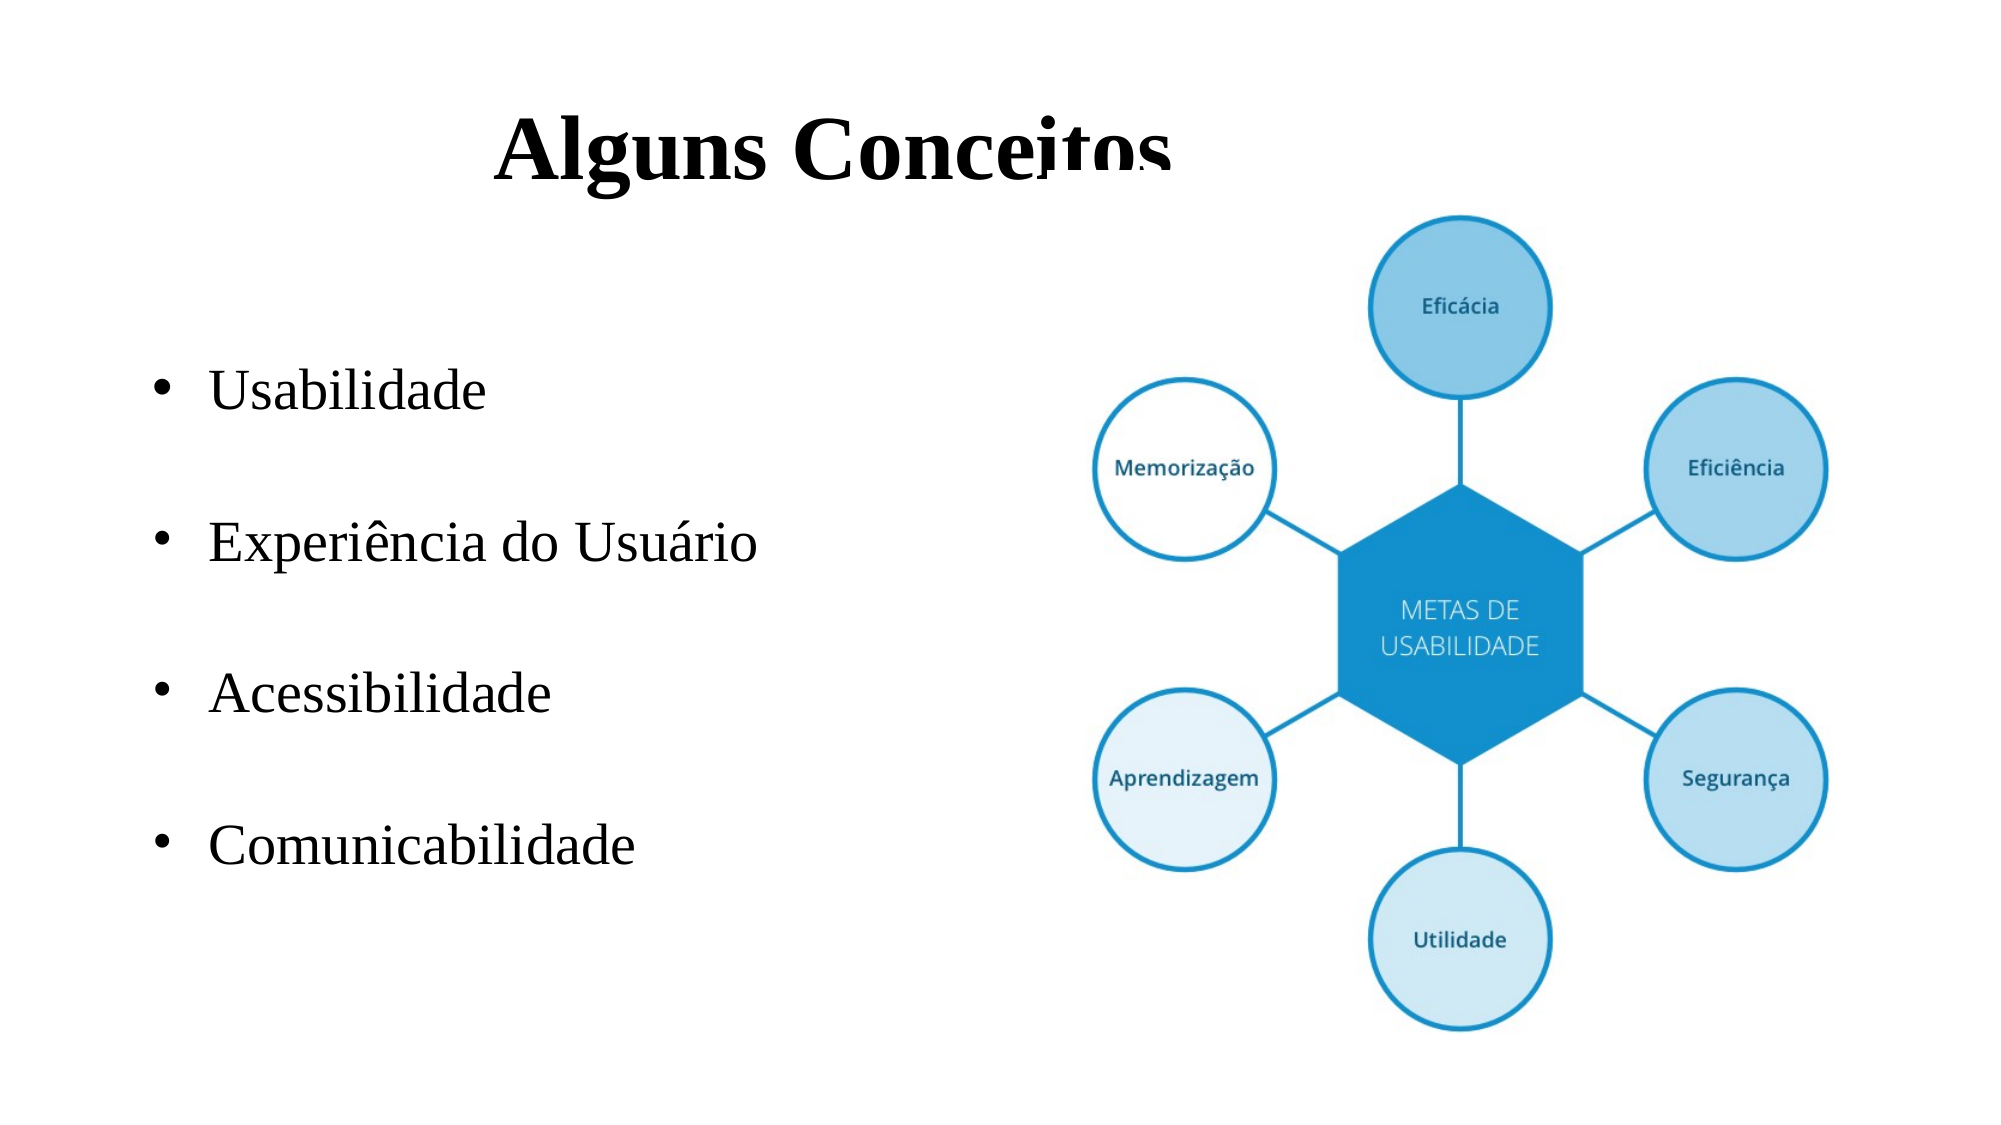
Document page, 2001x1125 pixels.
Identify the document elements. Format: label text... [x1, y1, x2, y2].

picture [1047, 170, 1874, 1078]
title Alguns Conceitos [28, 0, 1672, 287]
list Usabilidade Experiência do Usuário Acessibilidade Comunicabilidade [137, 197, 955, 976]
